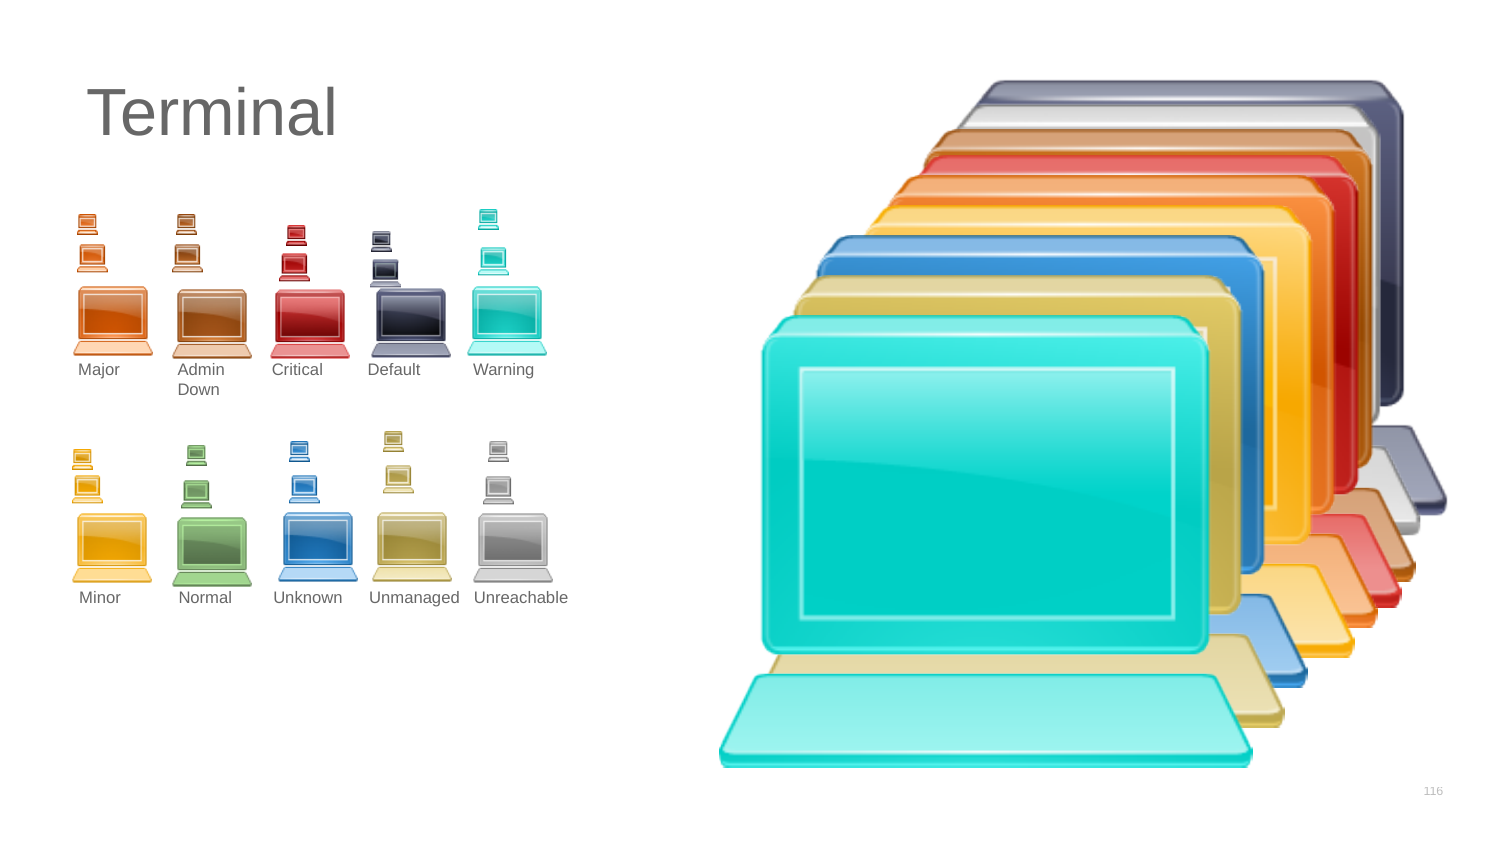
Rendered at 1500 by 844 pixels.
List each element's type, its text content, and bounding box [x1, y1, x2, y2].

picture [719, 8, 1482, 768]
picture [72, 449, 94, 471]
title Terminal [71, 55, 874, 176]
picture [170, 283, 252, 364]
picture [77, 243, 109, 274]
picture [289, 441, 310, 463]
picture [477, 246, 509, 277]
picture [383, 464, 414, 495]
picture [176, 214, 197, 235]
picture [172, 243, 203, 274]
picture [72, 280, 154, 361]
picture [371, 230, 393, 252]
picture [488, 441, 509, 463]
picture [77, 213, 99, 235]
picture [72, 474, 104, 505]
picture [371, 506, 453, 587]
picture [369, 258, 451, 363]
picture [383, 431, 405, 453]
picture [285, 225, 307, 247]
picture [181, 479, 212, 510]
picture [71, 507, 153, 589]
picture [186, 445, 208, 466]
picture [472, 475, 553, 589]
picture [277, 506, 358, 587]
picture [478, 208, 499, 230]
picture [466, 279, 547, 361]
picture [269, 251, 350, 365]
picture [288, 473, 320, 505]
picture [170, 511, 252, 592]
